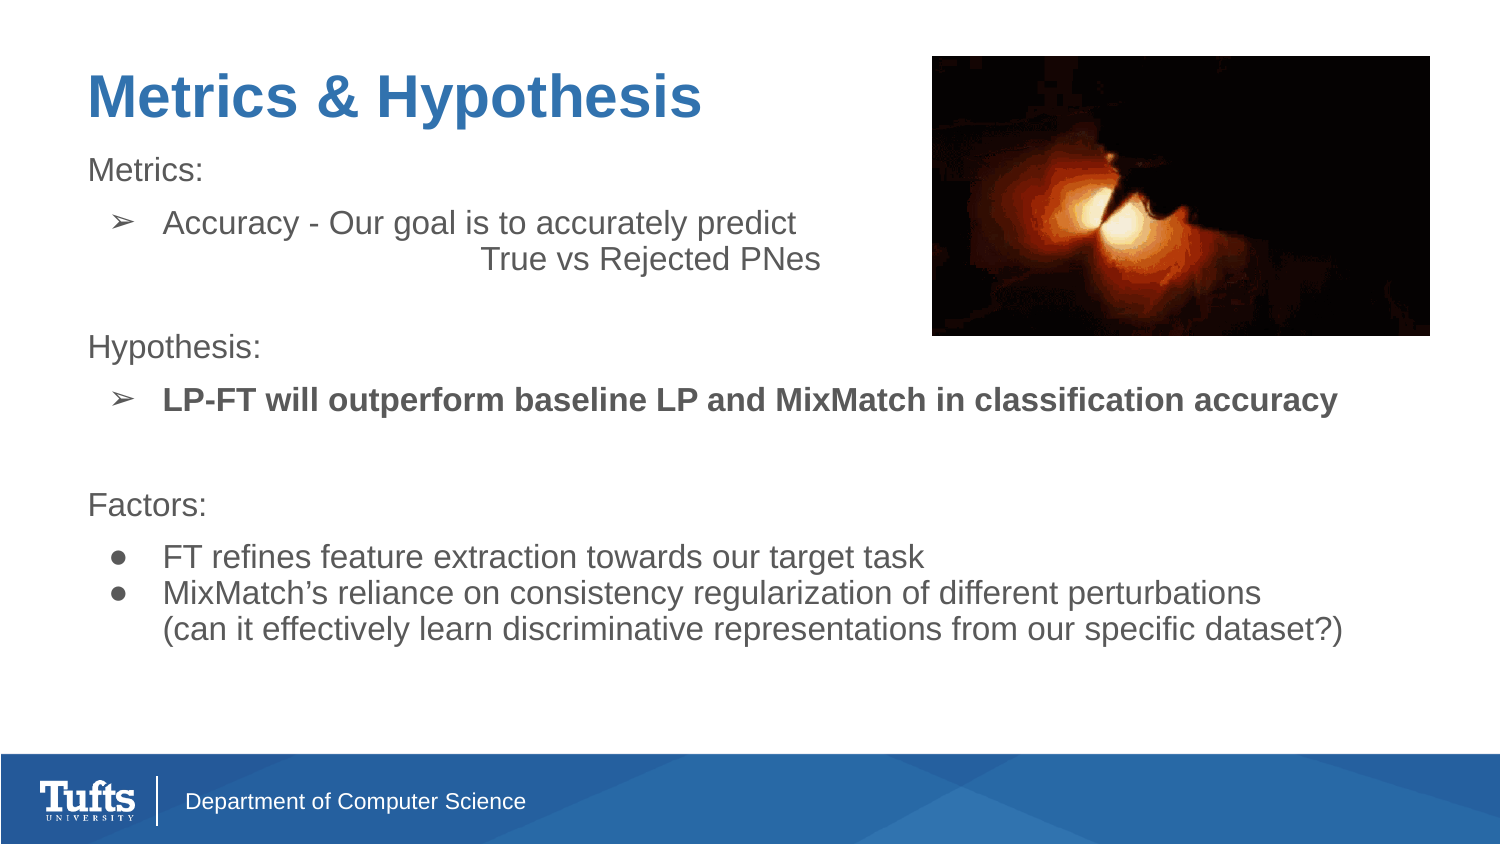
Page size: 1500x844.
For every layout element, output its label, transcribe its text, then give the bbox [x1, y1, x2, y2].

list Metrics: Accuracy - Our goal is to accurately predict True vs Rejected PNes Hypothesis: LP-FT will outperform baseline LP and MixMatch in classification accuracy Factors: FT refines feature extraction towards our target task MixMatch’s reliance on consistency regularization of different perturbations (can it effectively learn discriminative representations from our specific dataset?) [76, 147, 1423, 708]
title Metrics & Hypothesis [76, 59, 928, 147]
picture [2, 2, 1500, 844]
